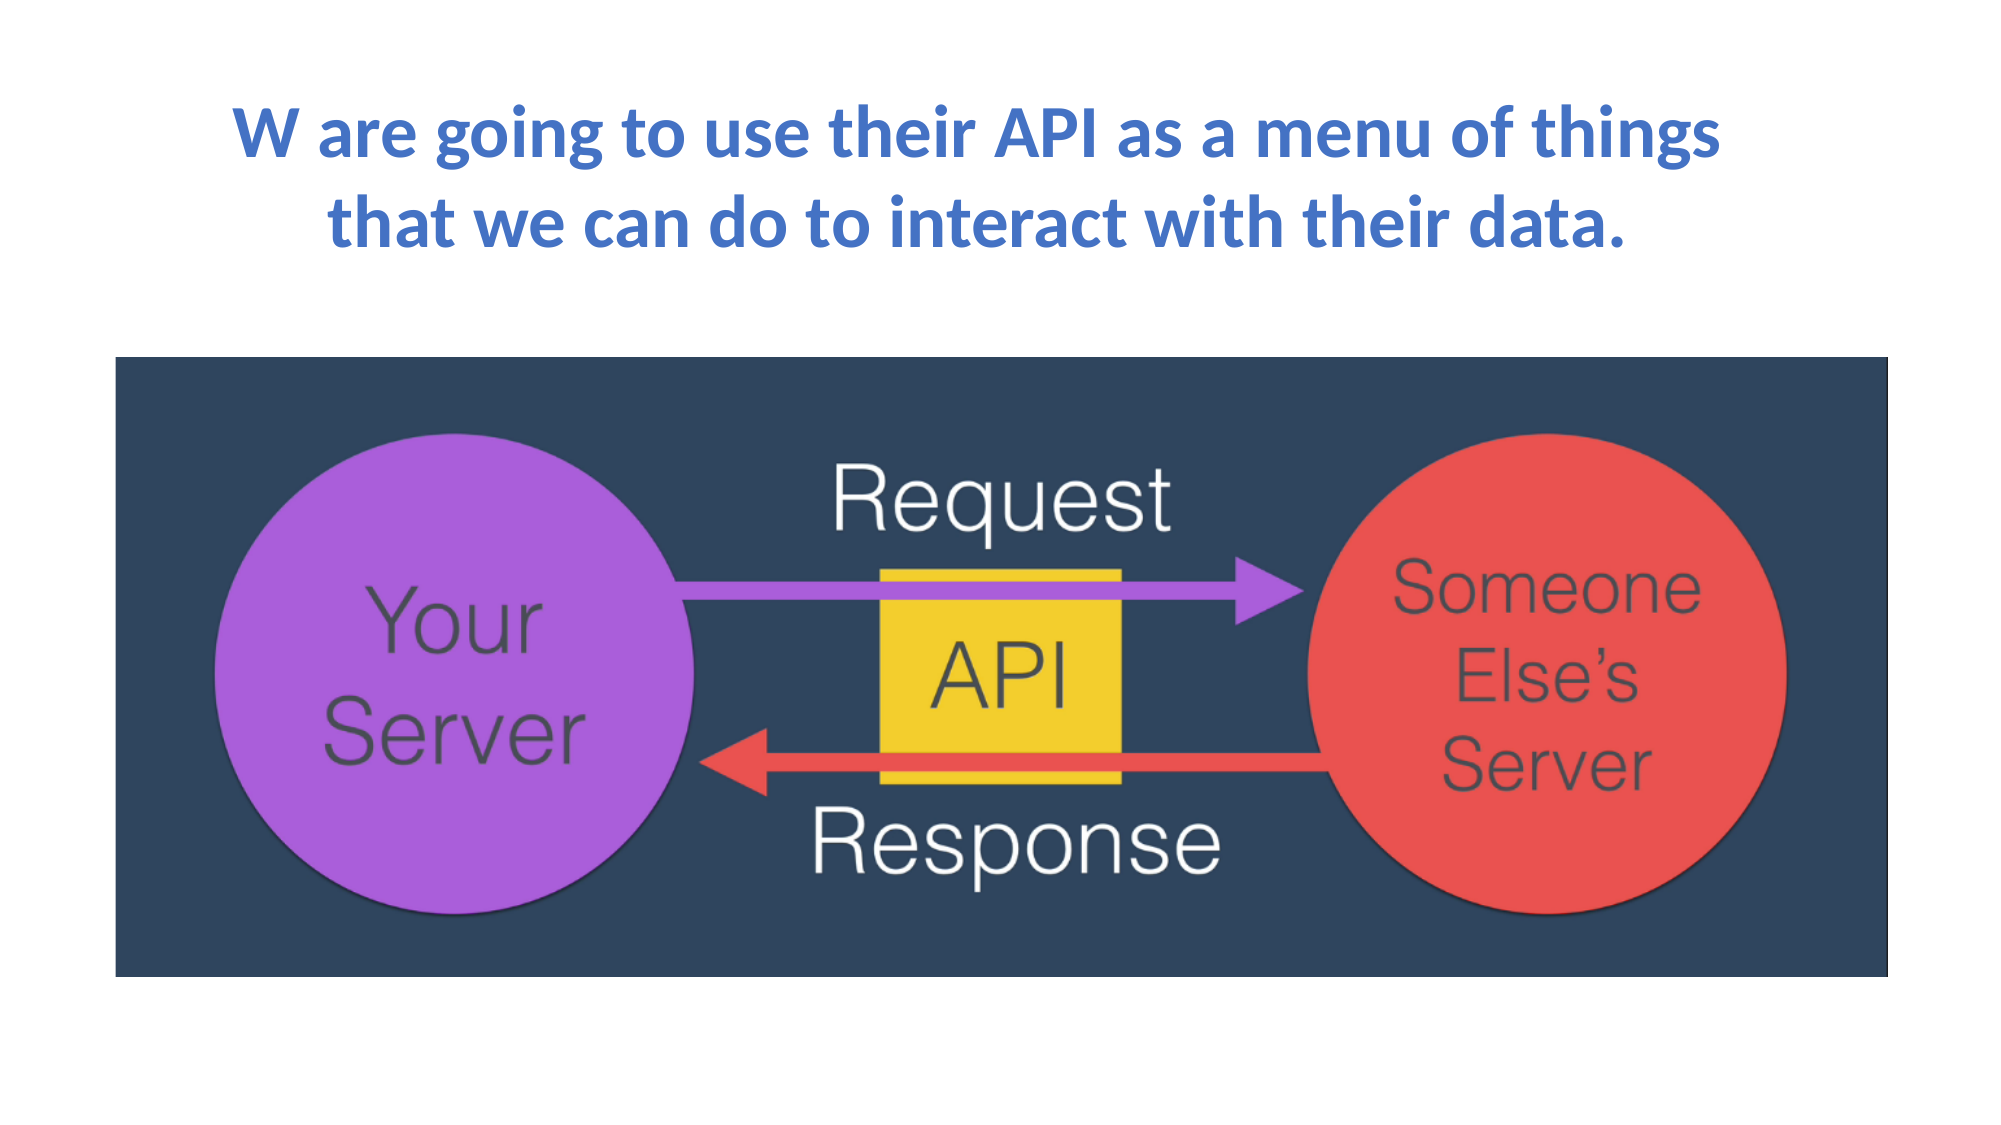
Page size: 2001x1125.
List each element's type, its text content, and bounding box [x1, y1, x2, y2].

picture [115, 357, 1888, 977]
text_box W are going to use their API as a menu of things that we can do to interact with their data. [172, 74, 1784, 270]
